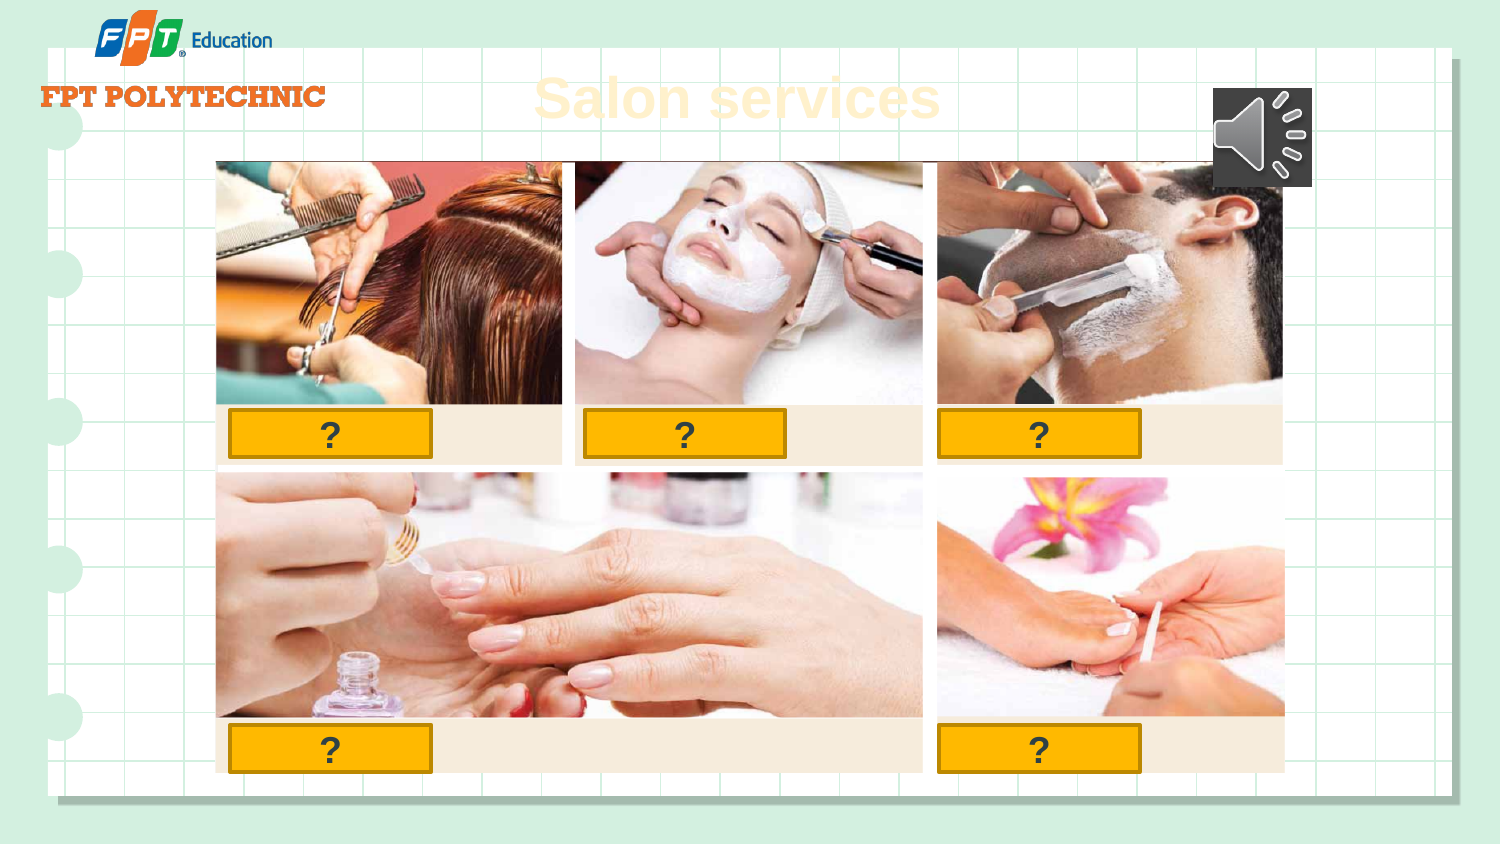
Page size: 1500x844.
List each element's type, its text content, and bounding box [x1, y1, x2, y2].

picture [215, 87, 1313, 774]
picture [41, 10, 326, 107]
text_box Salon services [50, 41, 1444, 143]
